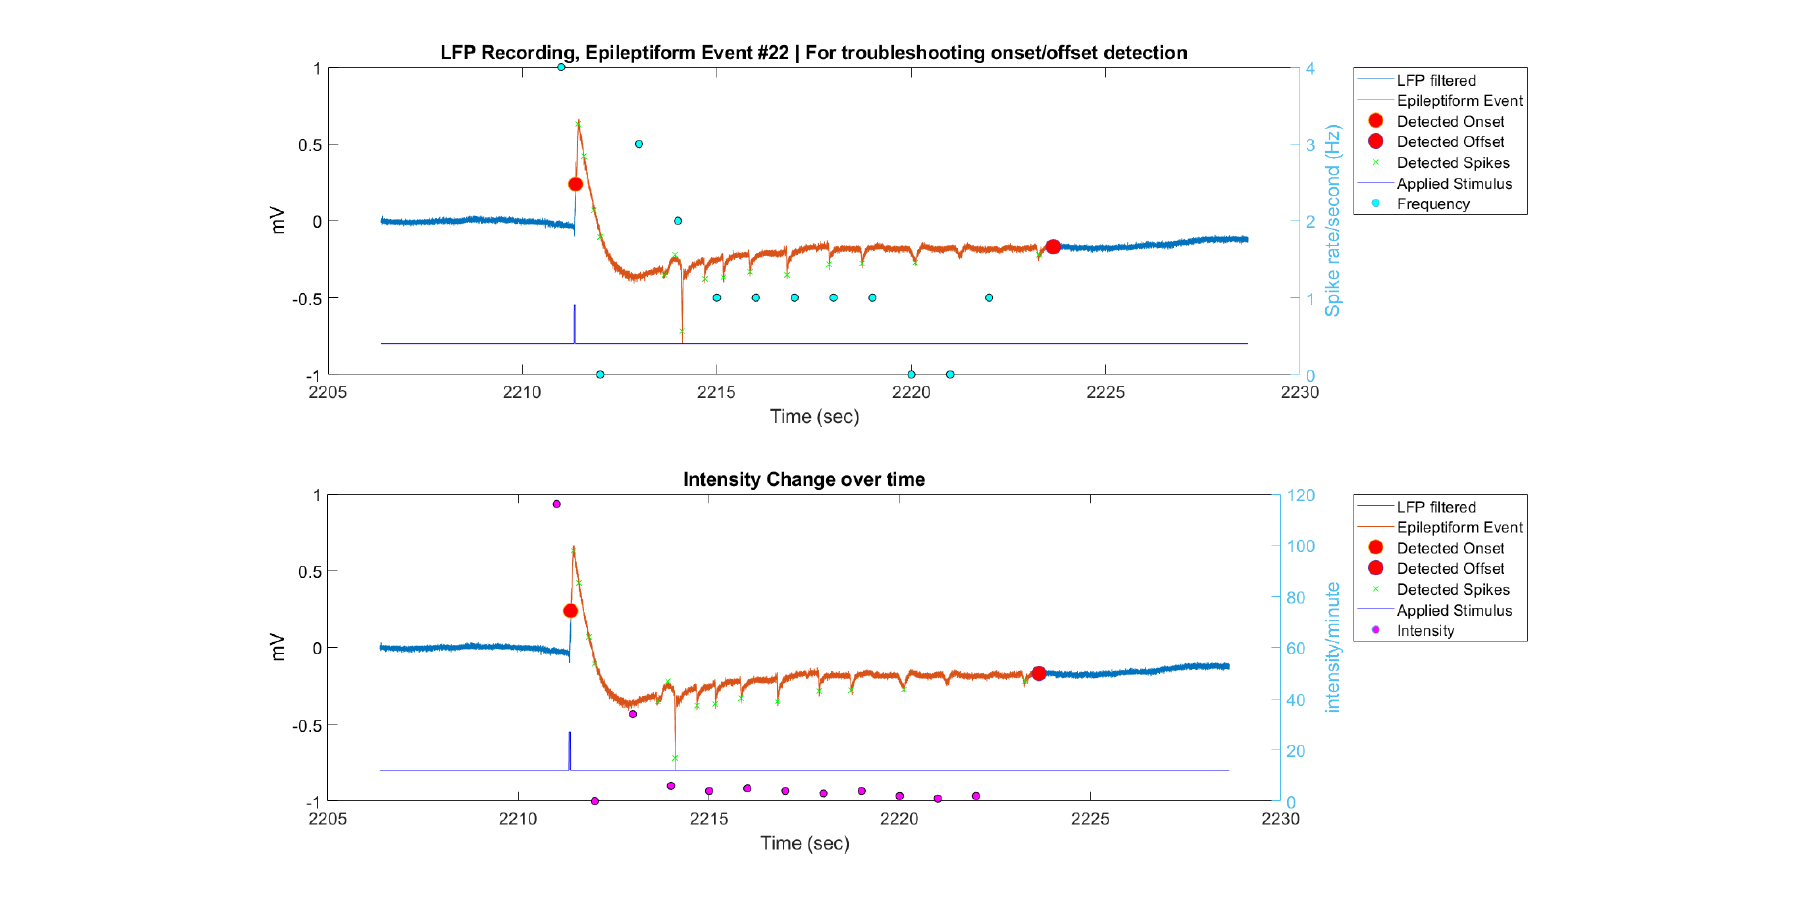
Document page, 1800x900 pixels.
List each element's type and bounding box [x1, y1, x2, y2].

picture [126, 0, 1674, 900]
